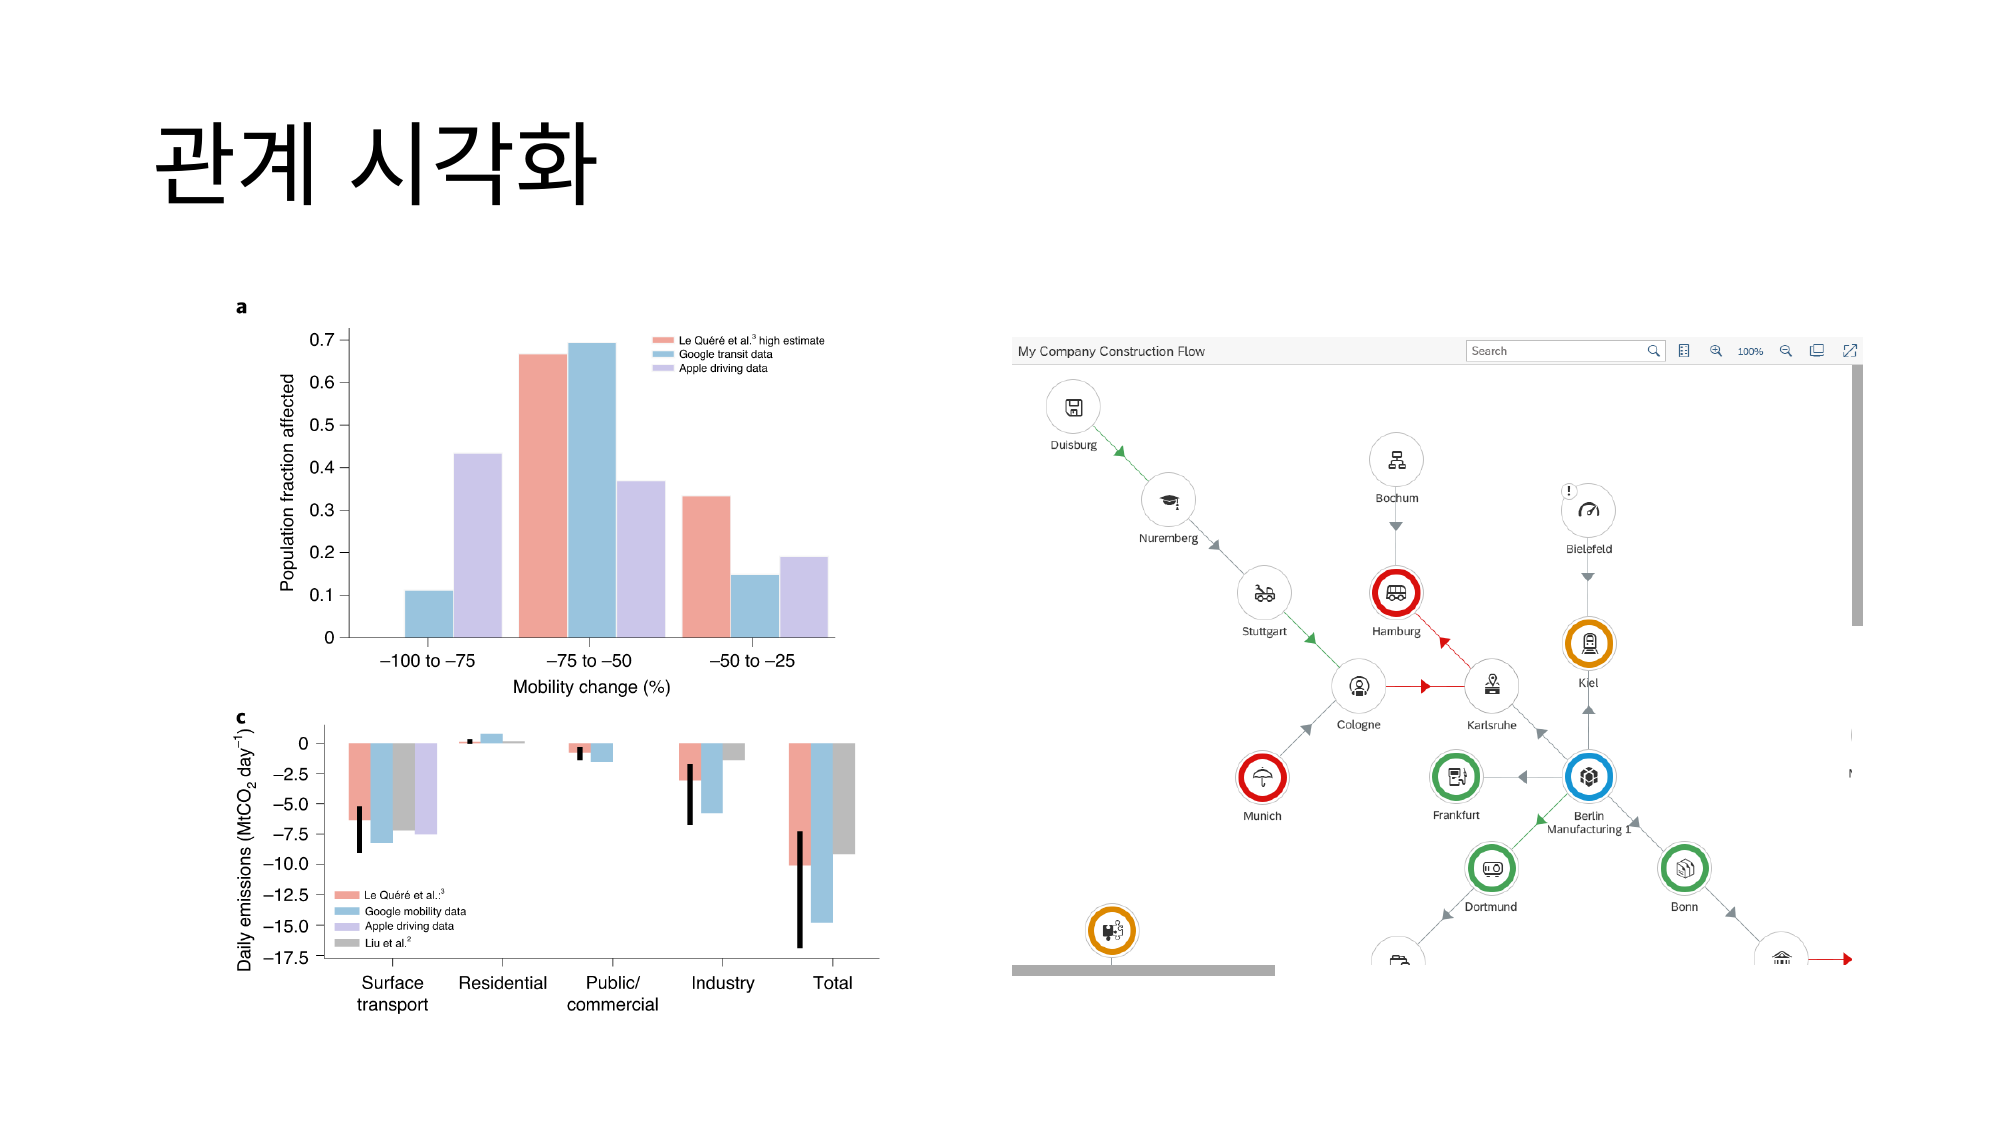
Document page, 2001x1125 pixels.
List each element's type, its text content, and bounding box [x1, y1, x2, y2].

title 관계 시각화 [137, 59, 1863, 278]
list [233, 299, 892, 1014]
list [1012, 337, 1863, 976]
